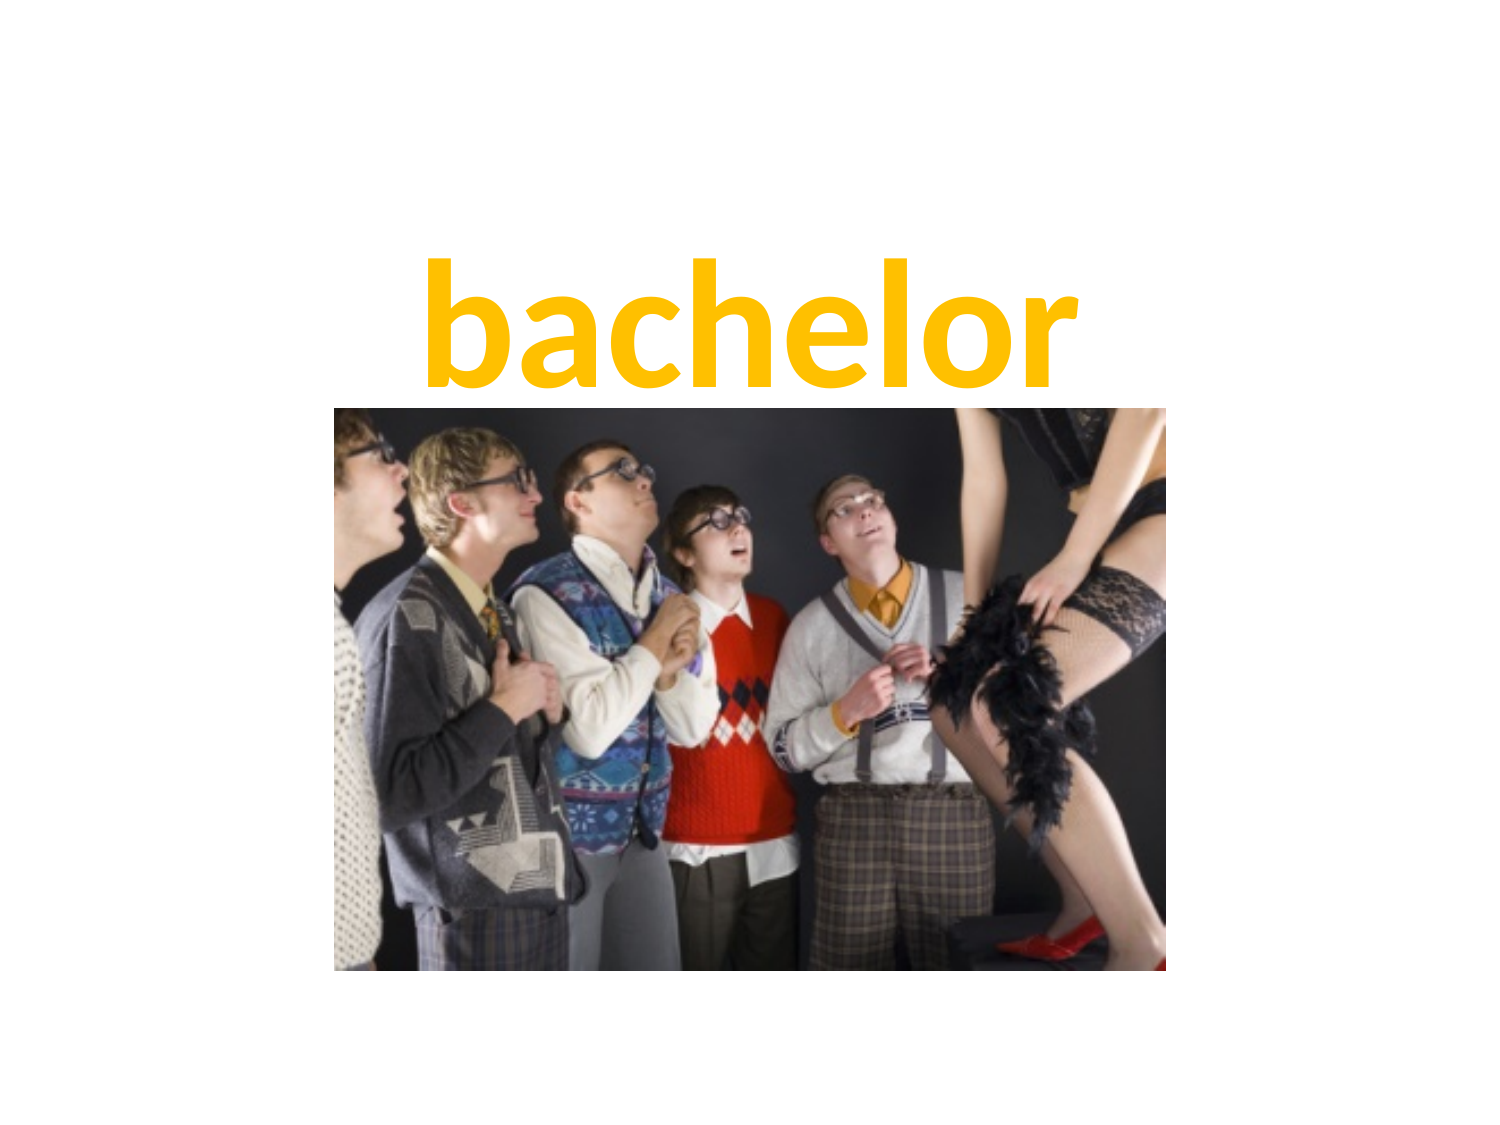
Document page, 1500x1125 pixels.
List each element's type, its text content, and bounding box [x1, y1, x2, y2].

picture [334, 408, 1166, 972]
list bachelor [75, 196, 1425, 461]
